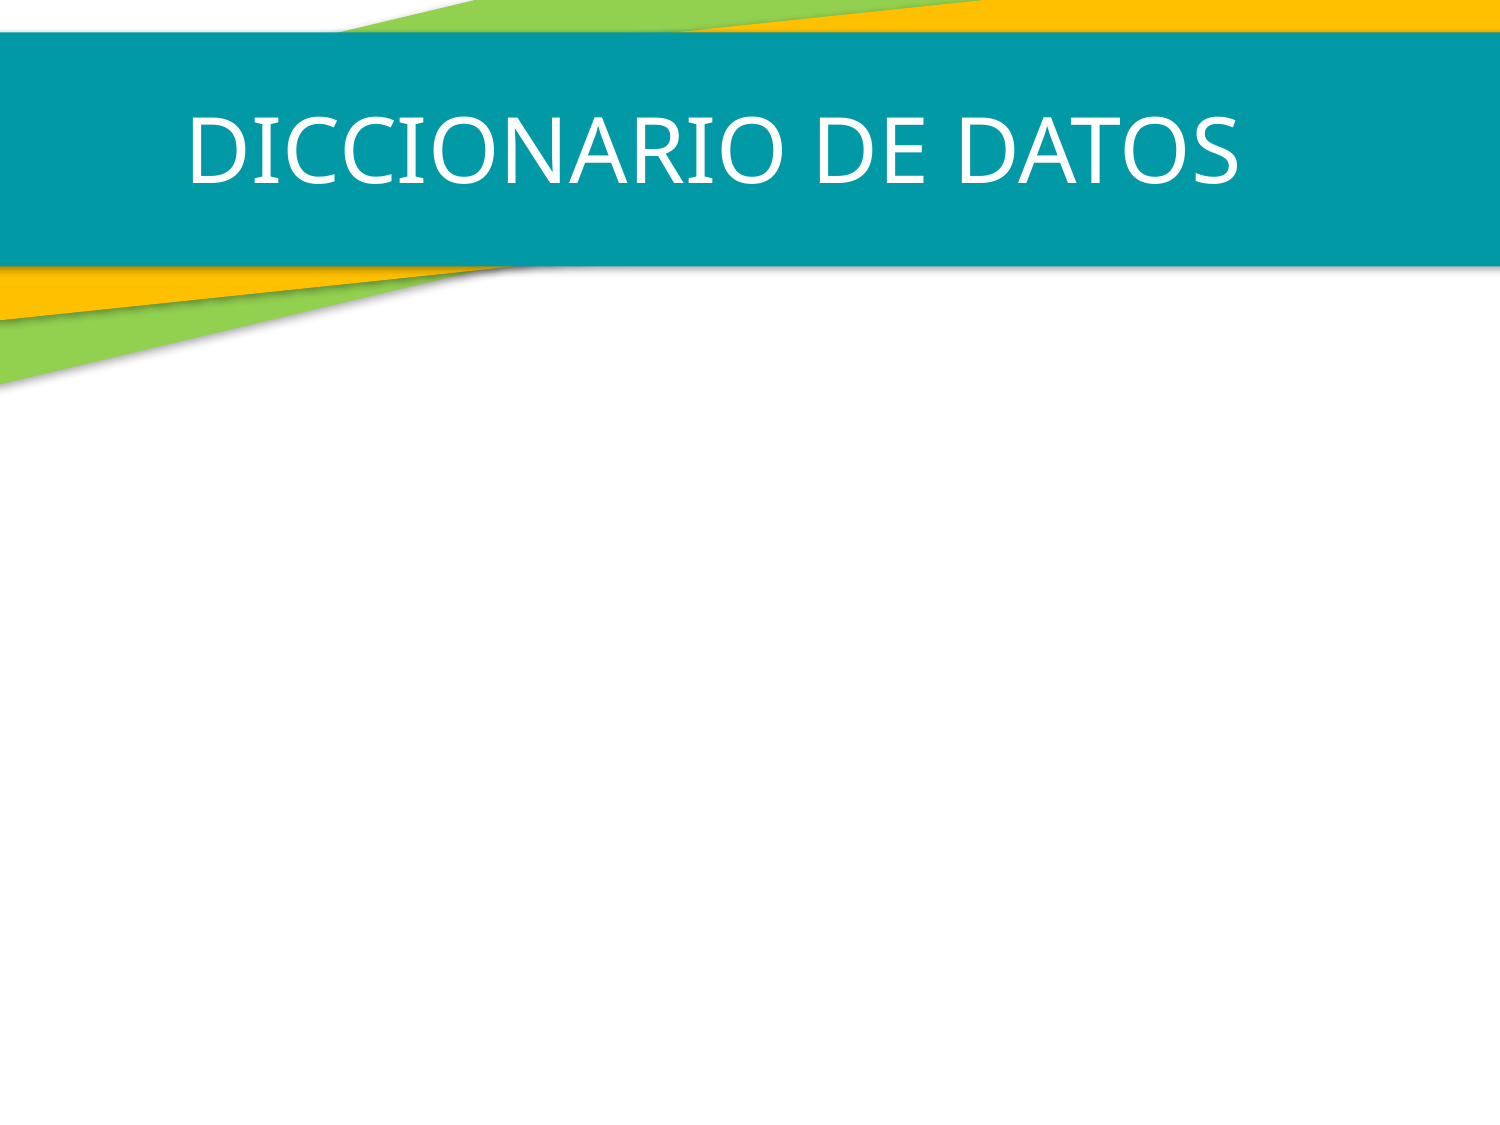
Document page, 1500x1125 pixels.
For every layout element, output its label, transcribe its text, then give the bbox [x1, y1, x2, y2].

text_box DICCIONARIO DE DATOS [0, 84, 1470, 325]
